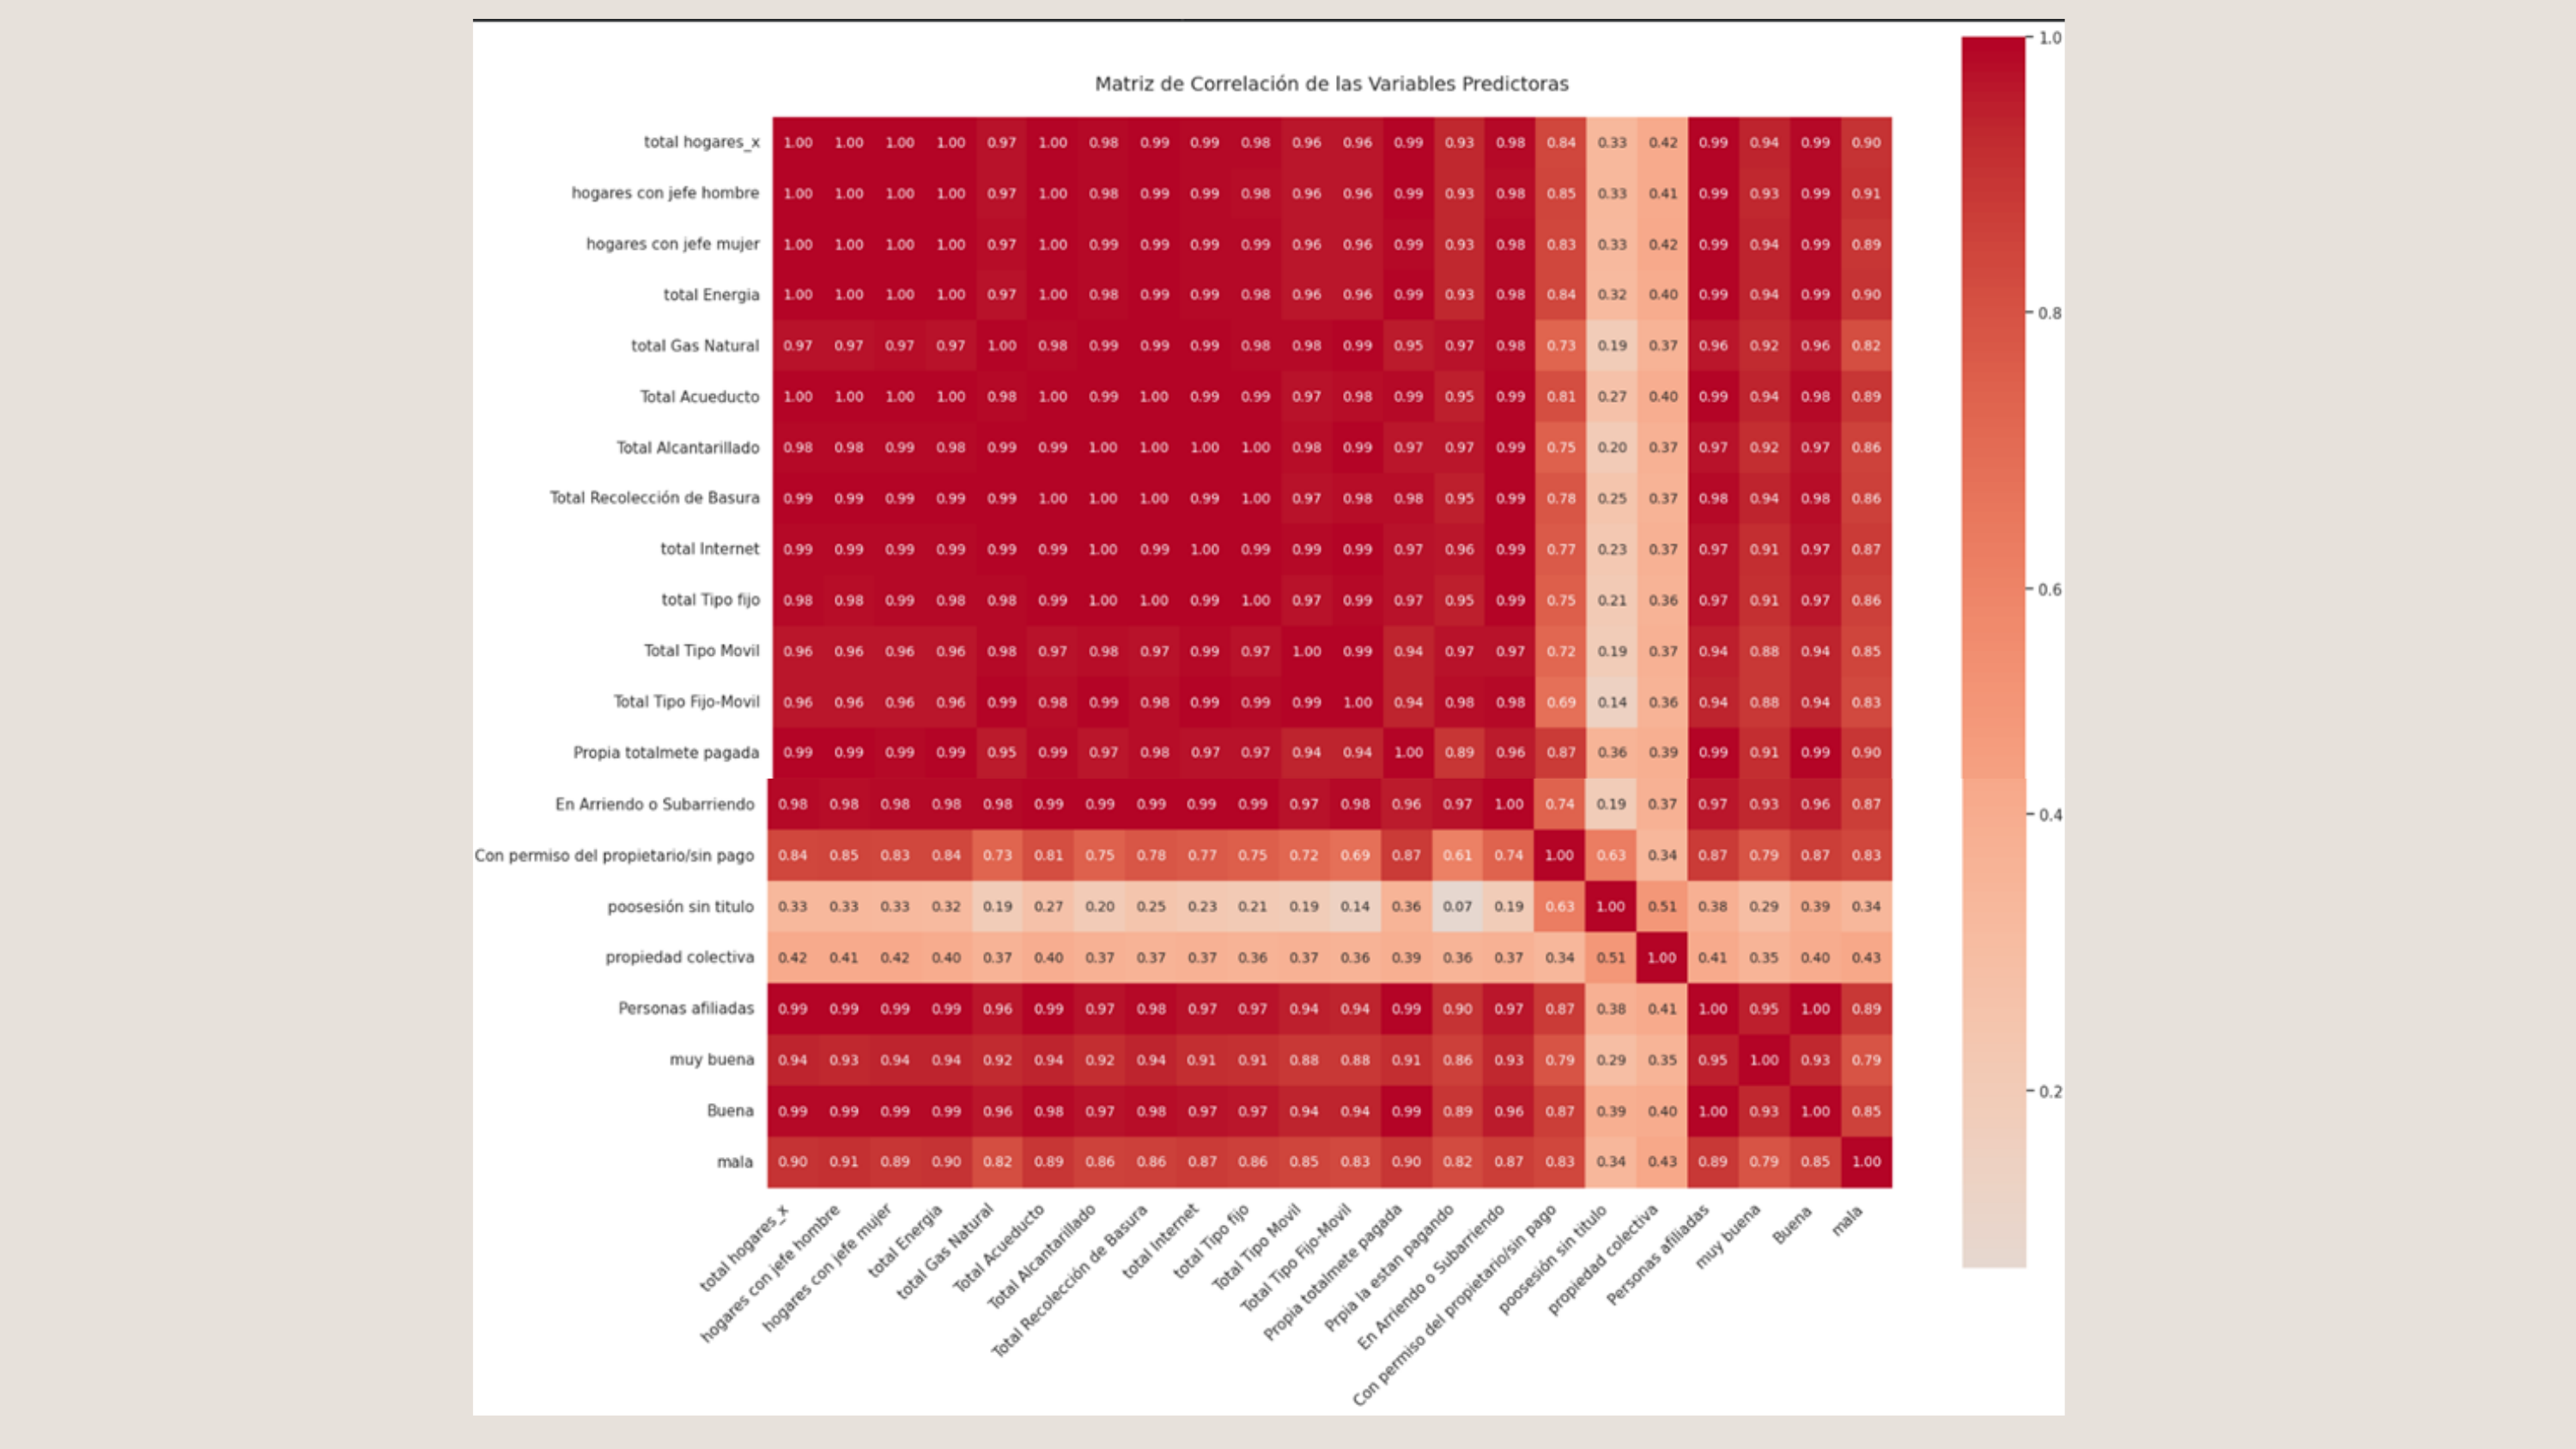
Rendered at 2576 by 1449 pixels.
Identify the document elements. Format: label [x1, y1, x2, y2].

text_box [472, 19, 2065, 779]
text_box [472, 779, 2065, 1416]
